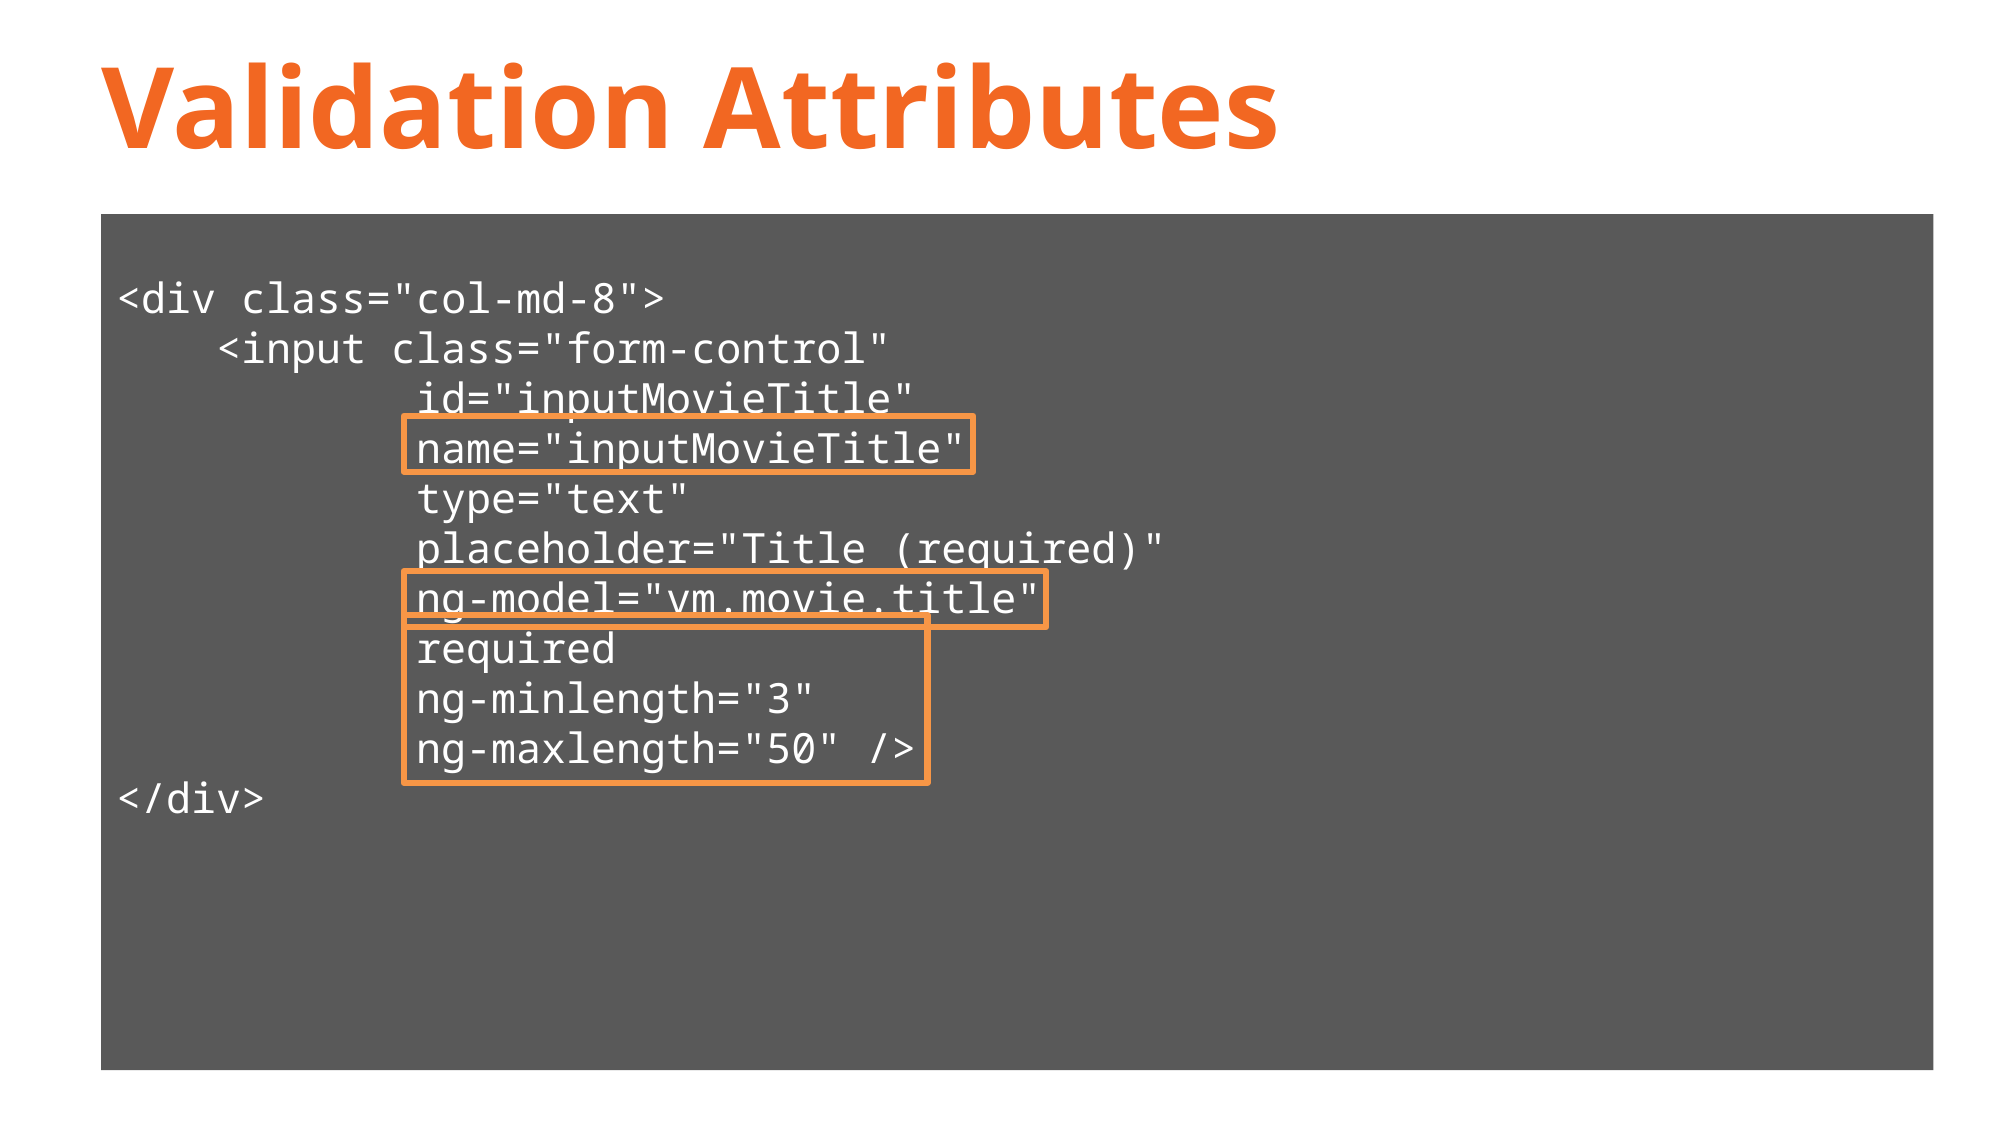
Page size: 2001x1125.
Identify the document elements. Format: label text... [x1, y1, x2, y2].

text_box [402, 414, 975, 474]
title Validation Attributes [101, 30, 1903, 199]
text_box <div class="col-md-8"> <input class="form-control" id="inputMovieTitle" name="inputMovieTitle" type="text" placeholder="Title (required)" ng-model="vm.movie.title" required ng-minlength="3" ng-maxlength="50" /> </div> [101, 214, 1934, 1071]
text_box [402, 629, 929, 785]
text_box [402, 569, 1048, 629]
